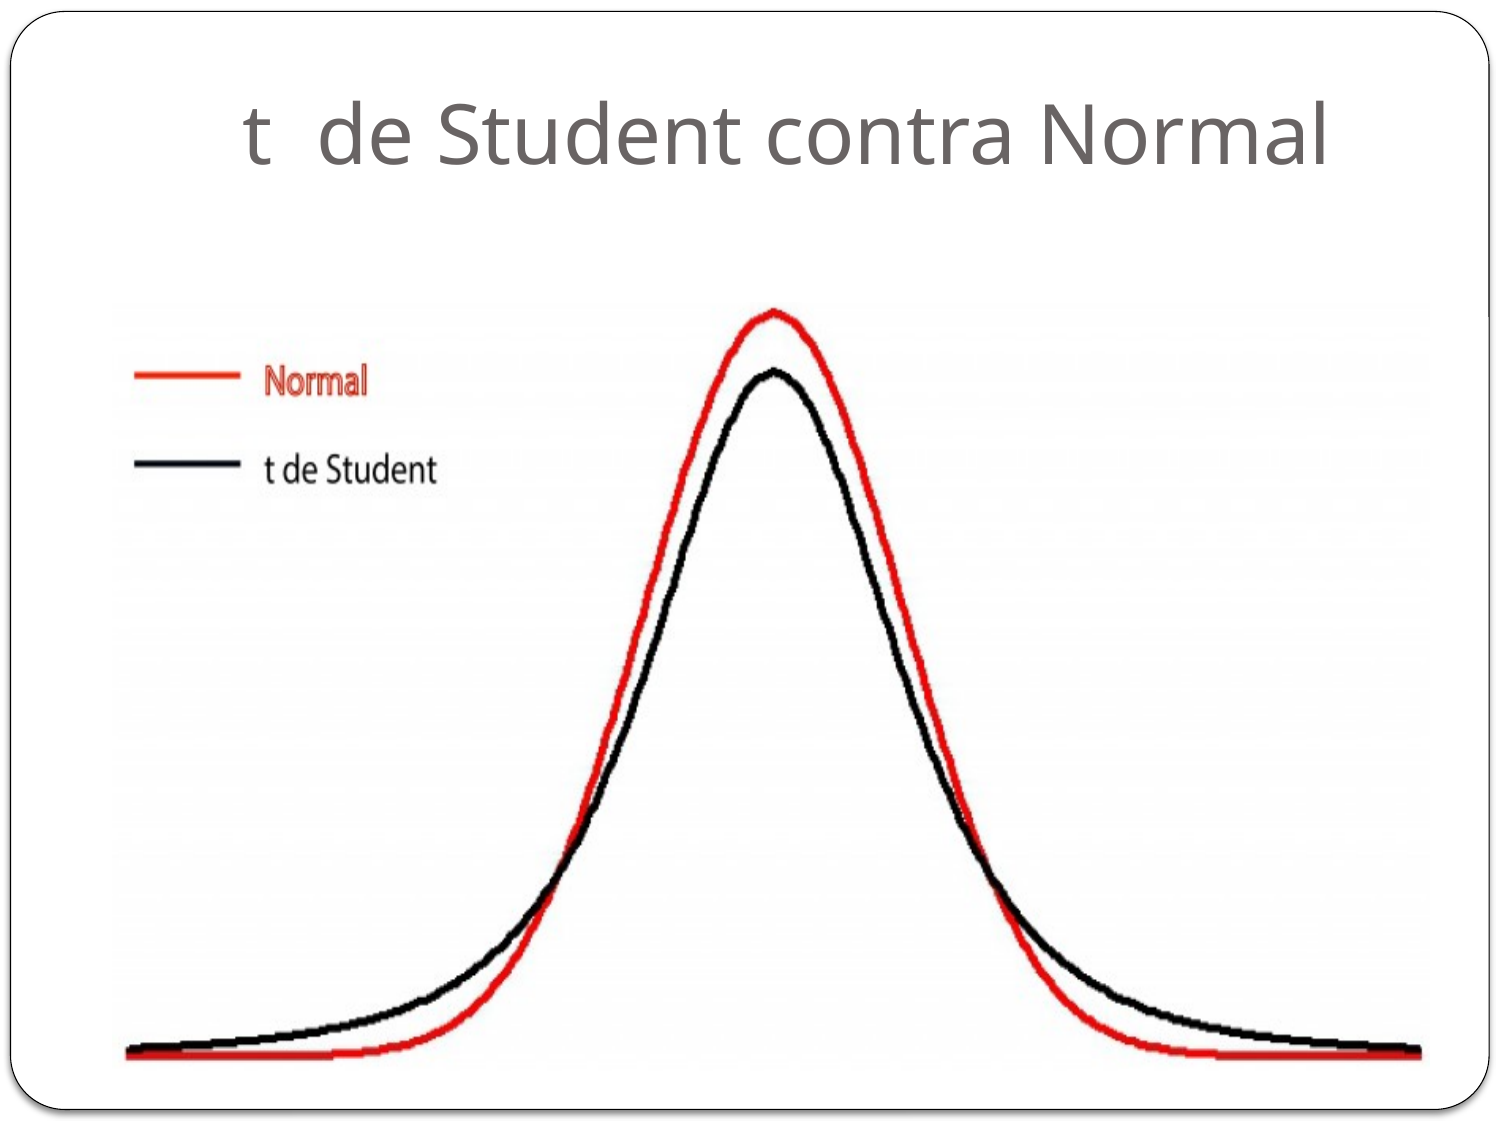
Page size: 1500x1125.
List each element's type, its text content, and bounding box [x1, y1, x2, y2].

title t de Student contra Normal [150, 45, 1425, 197]
picture [111, 302, 1431, 1071]
